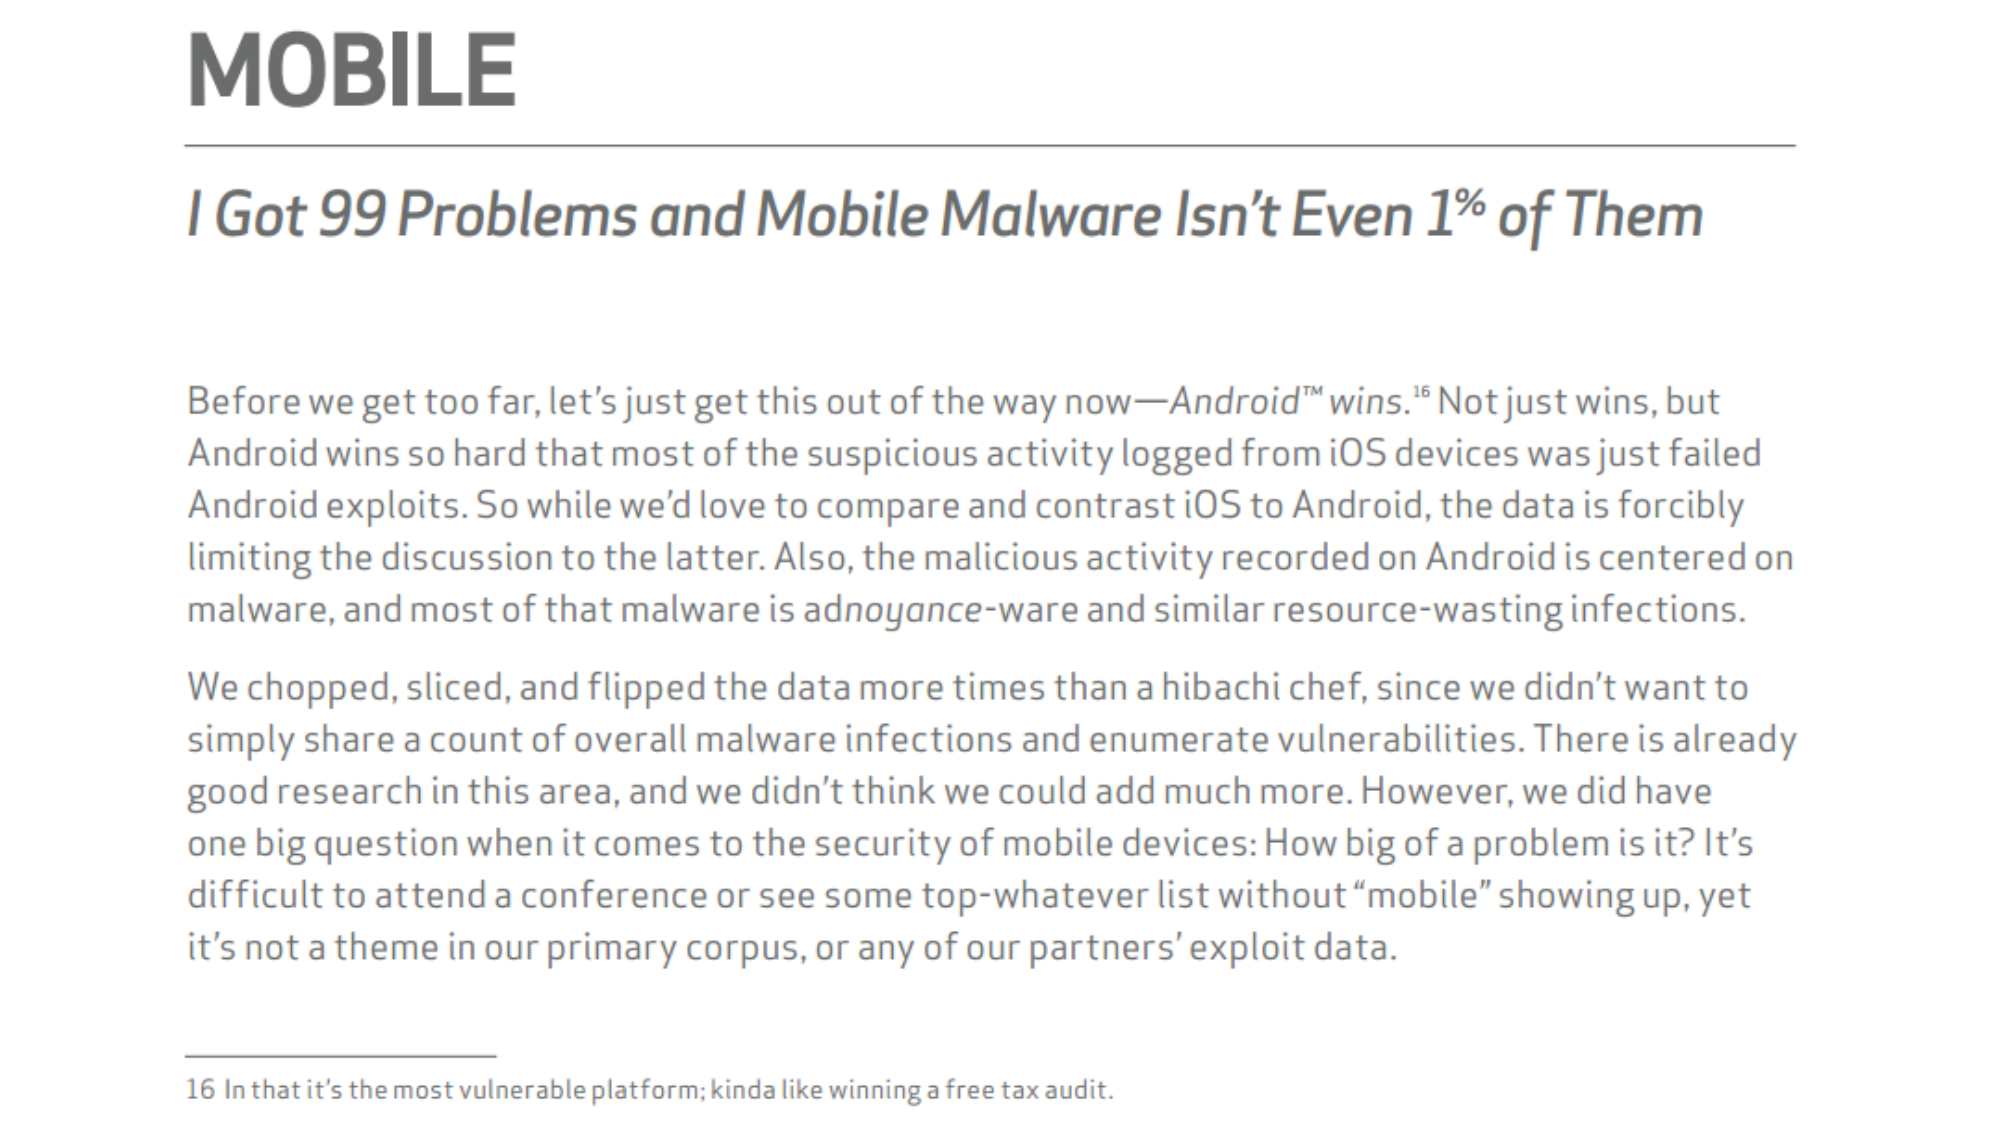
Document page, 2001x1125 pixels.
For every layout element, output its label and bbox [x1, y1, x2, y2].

picture [149, 17, 1827, 1125]
